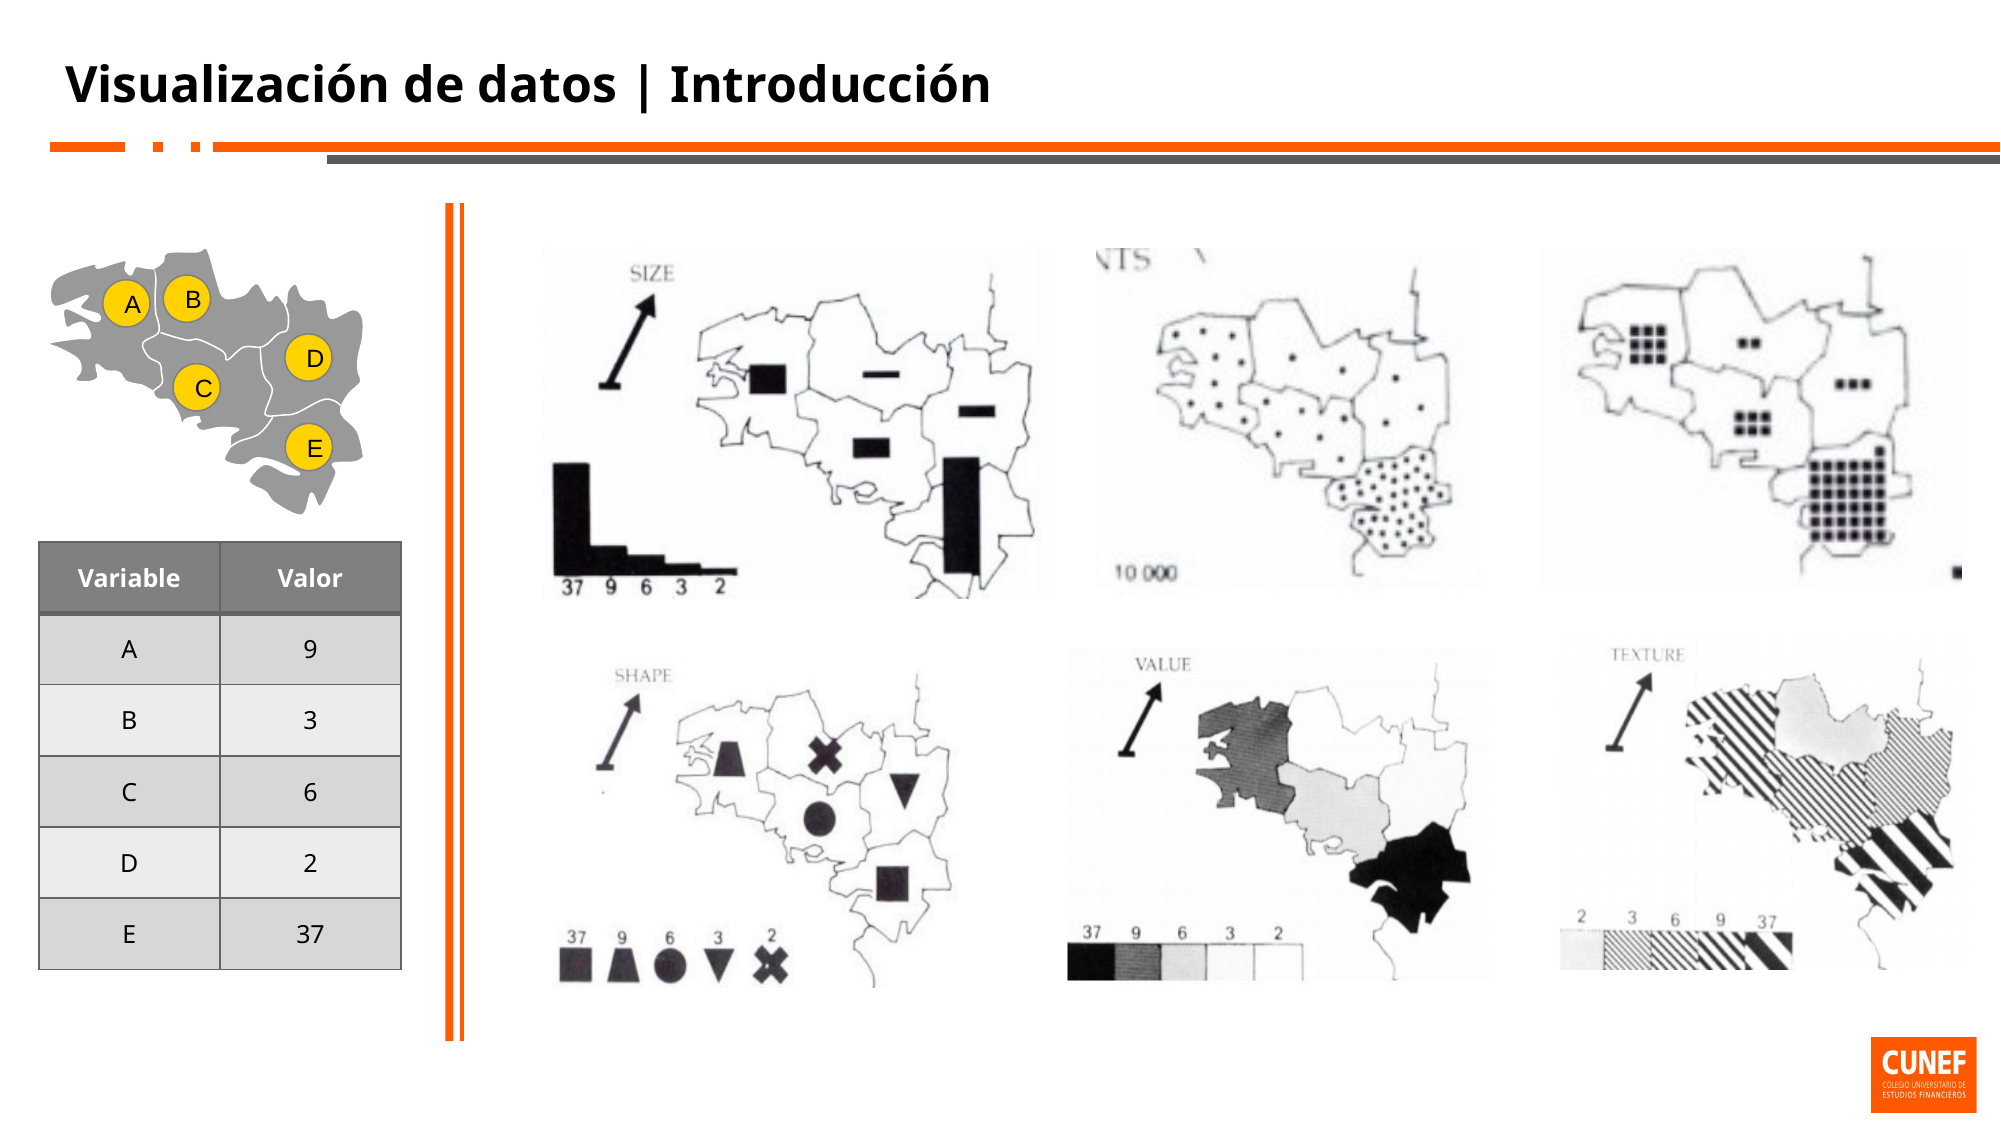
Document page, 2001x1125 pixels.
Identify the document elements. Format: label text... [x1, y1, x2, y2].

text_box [445, 203, 464, 1042]
table_header Valor [221, 543, 400, 611]
table_cell B [40, 685, 219, 755]
picture [1871, 1037, 1977, 1113]
table_cell 3 [221, 685, 400, 755]
picture [1539, 248, 1962, 589]
table_cell 37 [221, 899, 400, 969]
title Visualización de datos | Introducción [49, 48, 1798, 124]
table_cell D [40, 828, 219, 897]
picture [526, 247, 1053, 599]
table_cell 2 [221, 828, 400, 897]
table_cell 9 [221, 616, 400, 684]
table_cell A [40, 616, 219, 684]
picture [1095, 248, 1481, 600]
table_cell E [40, 899, 219, 969]
table_cell C [40, 757, 219, 826]
picture [545, 656, 964, 988]
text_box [48, 247, 364, 516]
table_header Variable [40, 543, 219, 611]
table_cell 6 [221, 757, 400, 826]
picture [1551, 634, 1974, 970]
picture [1057, 648, 1489, 985]
